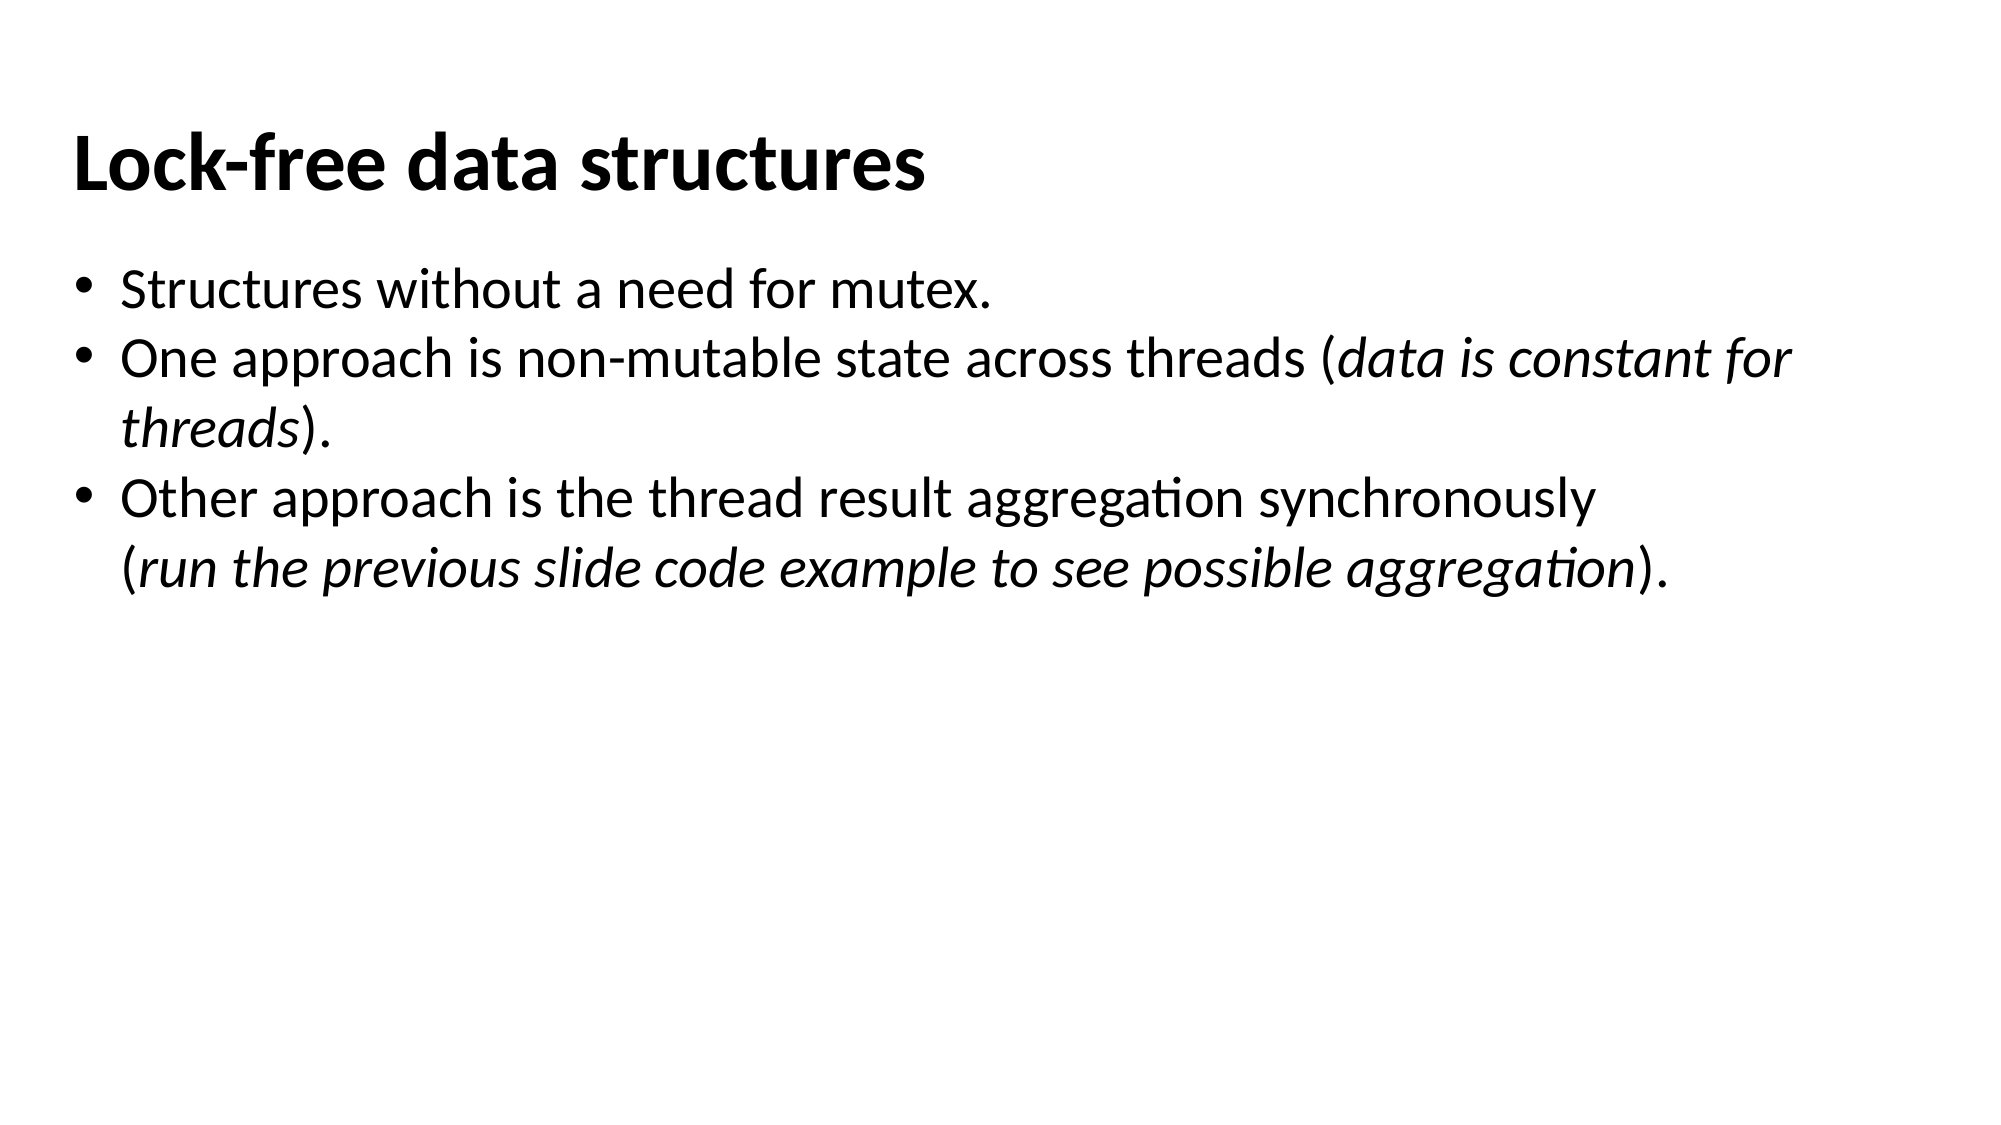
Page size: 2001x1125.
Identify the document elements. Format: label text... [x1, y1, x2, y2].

text_box Structures without a need for mutex. One approach is non-mutable state across threads (data is constant for threads). Other approach is the thread result aggregation synchronously (run the previous slide code example to see possible aggregation). [0, 242, 2000, 607]
text_box Lock-free data structures [0, 0, 2000, 215]
